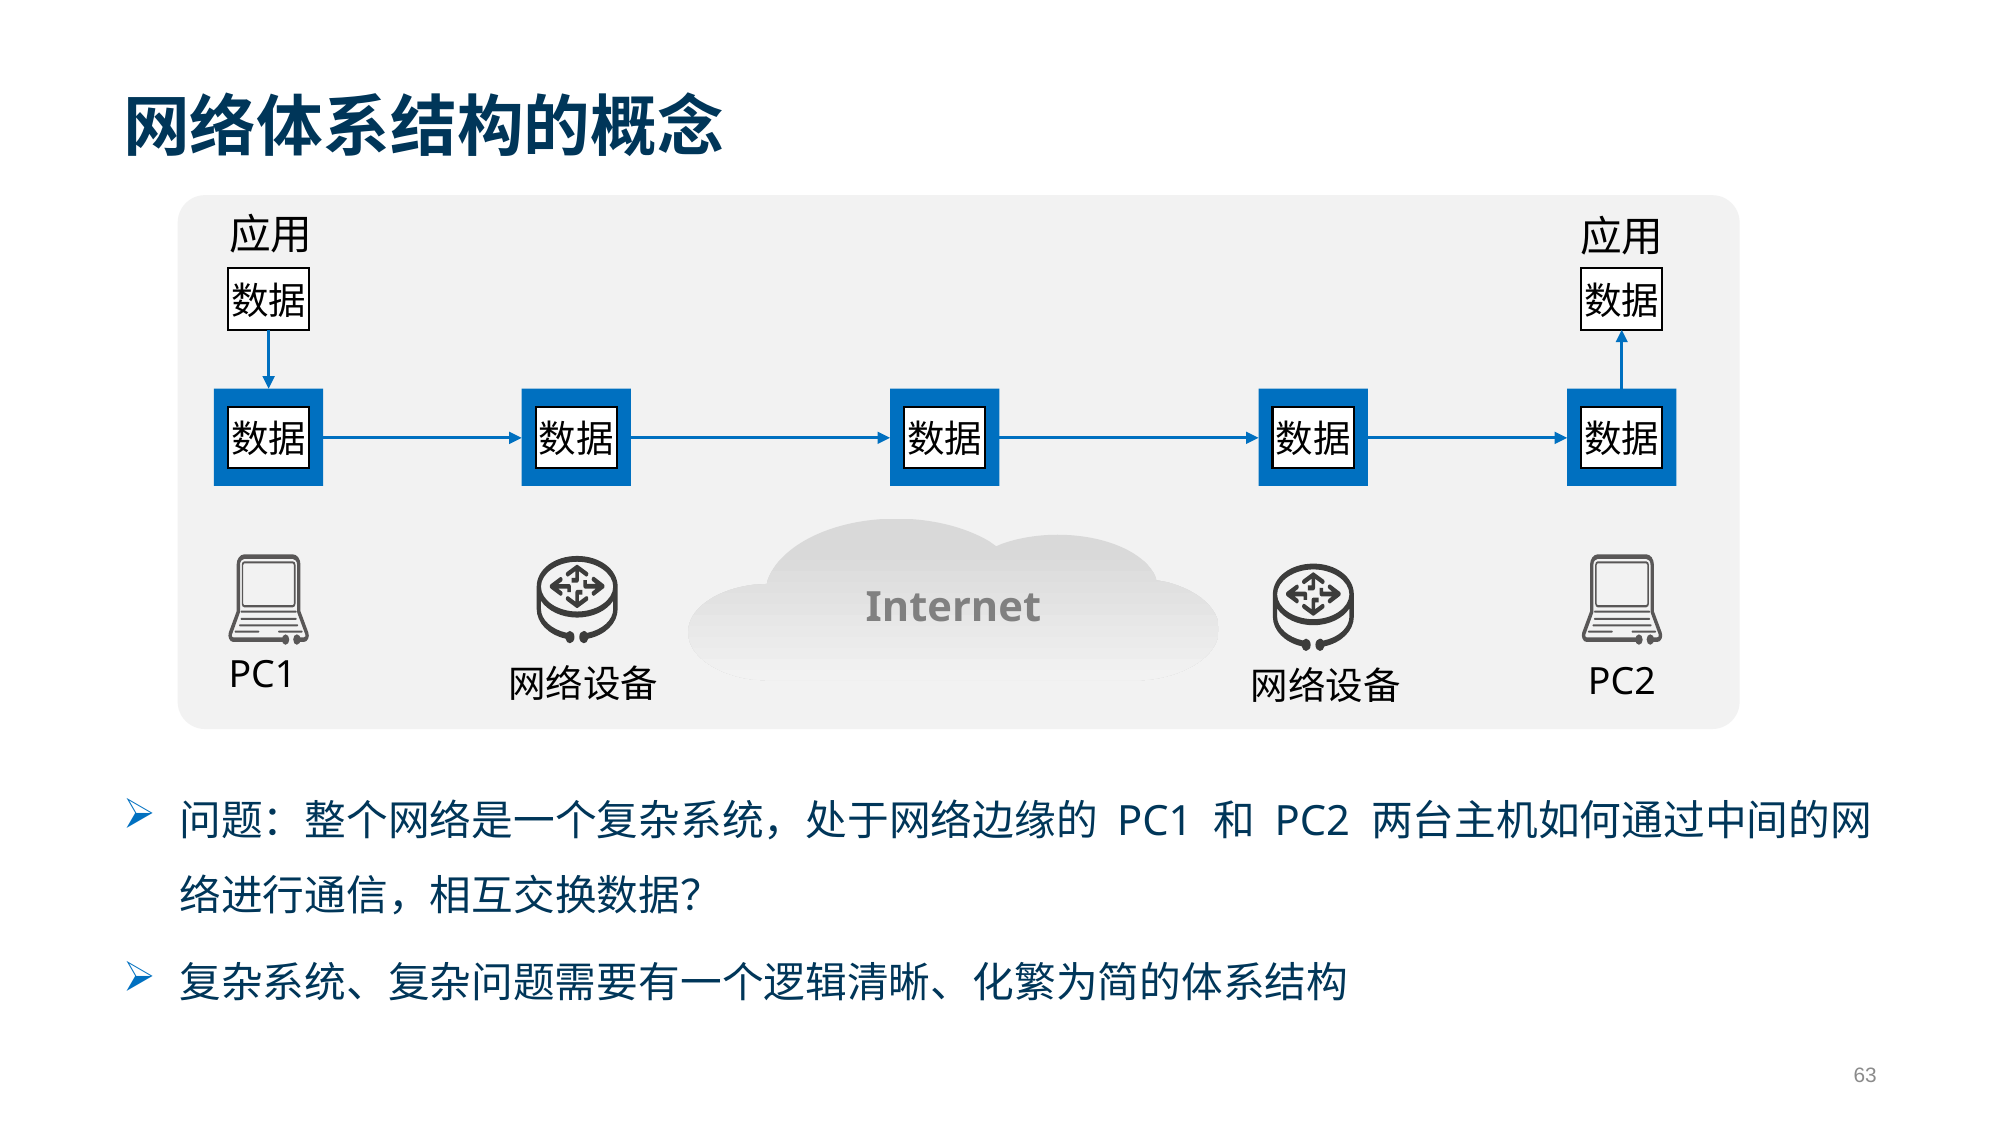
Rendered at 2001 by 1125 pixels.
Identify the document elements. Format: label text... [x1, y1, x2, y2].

text_box 应用 [214, 200, 328, 266]
text_box [213, 388, 324, 486]
text_box [177, 195, 1740, 730]
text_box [1272, 563, 1354, 651]
text_box 数据 [227, 406, 310, 469]
text_box 应用 [1565, 202, 1679, 267]
text_box 数据 [904, 406, 986, 469]
text_box [1258, 388, 1368, 486]
text_box 问题：整个网络是一个复杂系统，处于网络边缘的 PC1 和 PC2 两台主机如何通过中间的网络进行通信，相互交换数据？ 复杂系统、复杂问题需要有一个逻辑清晰、化繁为简的体系结构 [108, 761, 1890, 1014]
text_box PC1 [213, 642, 312, 702]
text_box 数据 [227, 268, 310, 330]
text_box PC2 [1573, 649, 1671, 710]
slide_number 63 [1759, 1051, 1892, 1097]
text_box 数据 [535, 406, 617, 469]
text_box 网络设备 [1235, 655, 1416, 715]
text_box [1581, 554, 1663, 645]
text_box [228, 554, 310, 645]
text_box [536, 555, 618, 644]
text_box 数据 [1272, 406, 1354, 469]
text_box 数据 [1581, 406, 1663, 469]
text_box Internet [687, 517, 1220, 682]
text_box [1567, 388, 1677, 486]
text_box [890, 388, 1000, 486]
text_box 数据 [1581, 268, 1663, 330]
text_box [521, 388, 631, 486]
text_box 网络设备 [493, 652, 674, 712]
title 网络体系结构的概念 [108, 0, 1890, 172]
